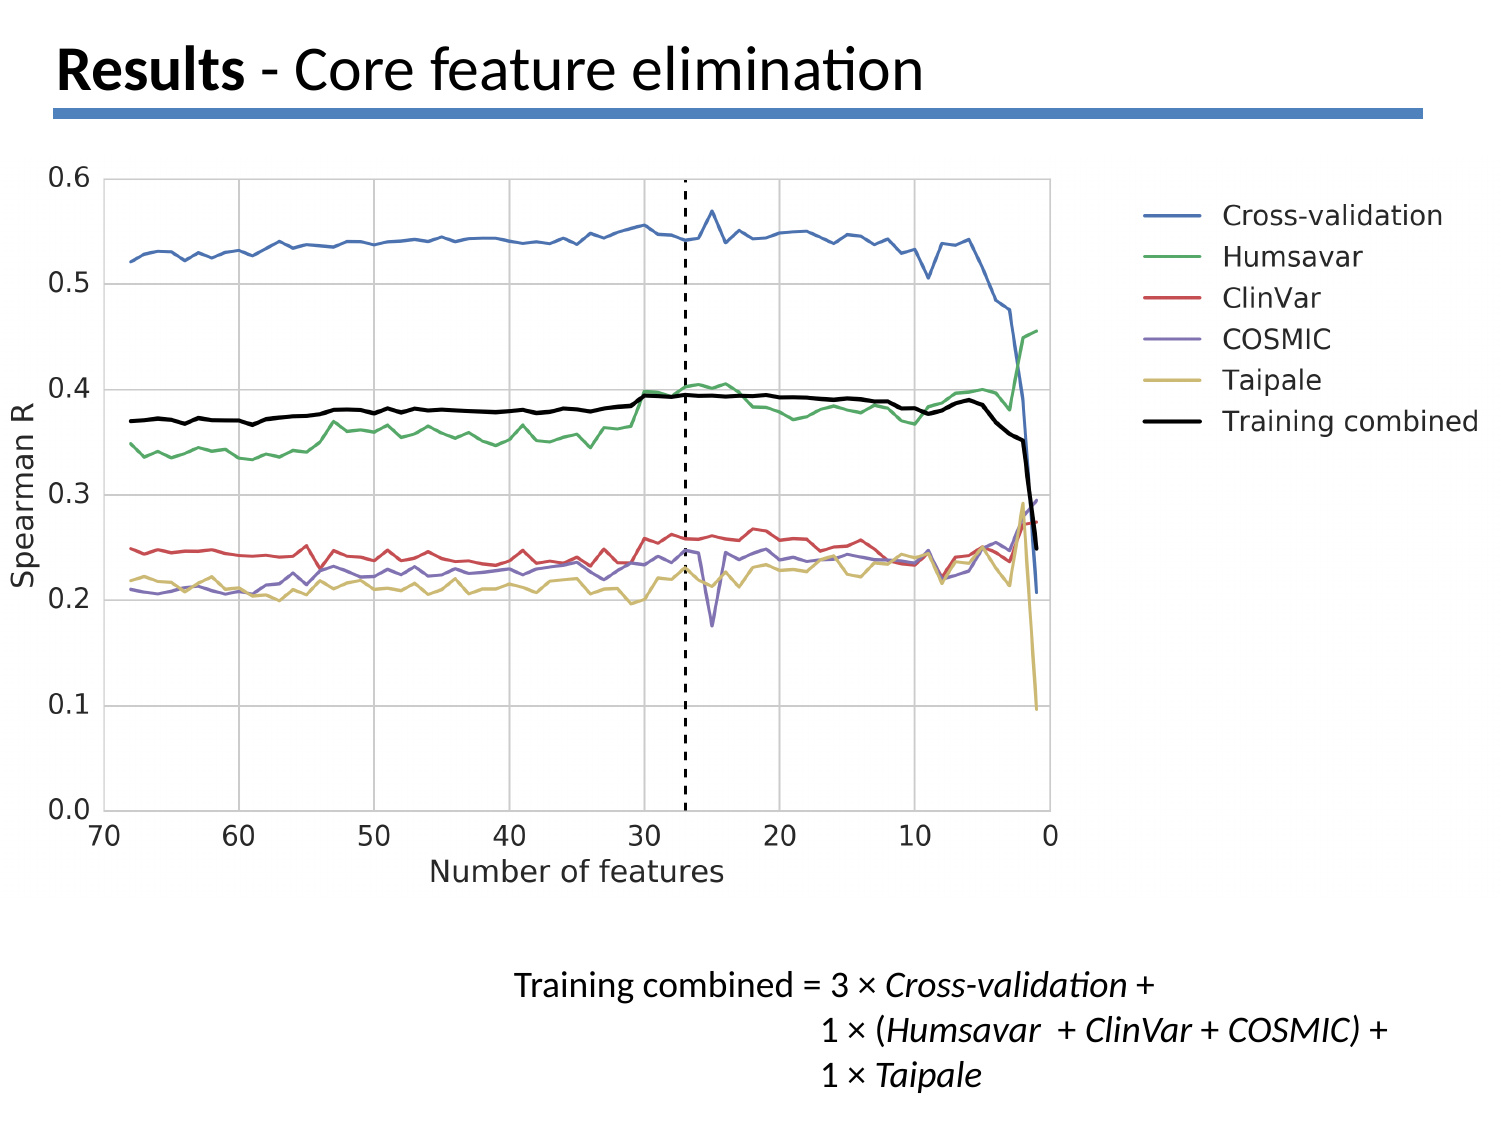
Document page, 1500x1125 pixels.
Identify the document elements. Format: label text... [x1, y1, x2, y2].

title Results - Core feature elimination [41, 19, 1483, 112]
picture [0, 155, 1500, 898]
text_box Training combined = 3 × Cross-validation + 1 × (Humsavar + ClinVar + COSMIC) + 1 × Taipale [499, 952, 1404, 1102]
